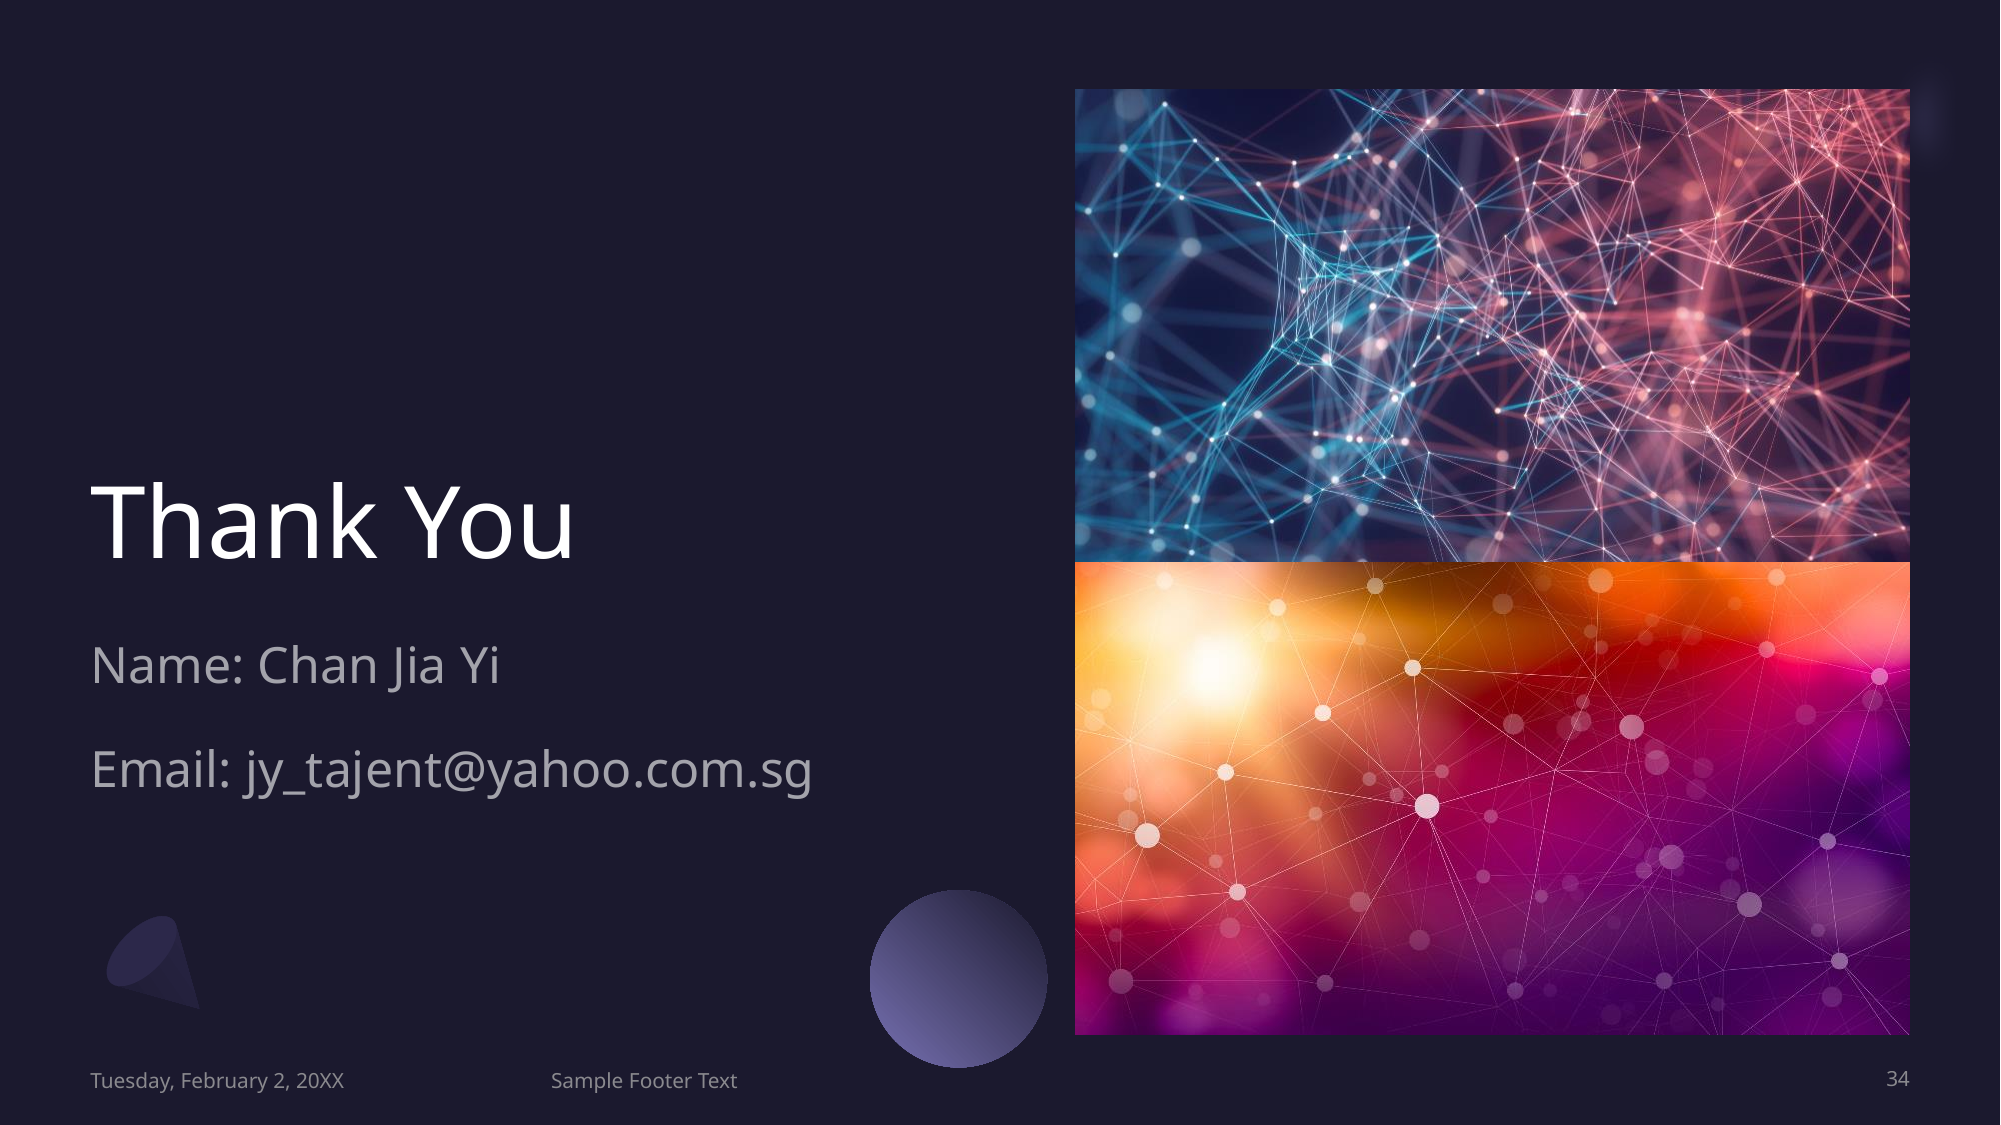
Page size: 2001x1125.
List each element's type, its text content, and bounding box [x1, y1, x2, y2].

slide_number 34 [1632, 1067, 1910, 1093]
title Thank You [90, 90, 983, 580]
subtitle Name: Chan Jia Yi Email: jy_tajent@yahoo.com.sg [90, 627, 983, 1000]
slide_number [90, 1067, 522, 1093]
footer Sample Footer Text [551, 1067, 1598, 1093]
picture [1075, 89, 1910, 1035]
